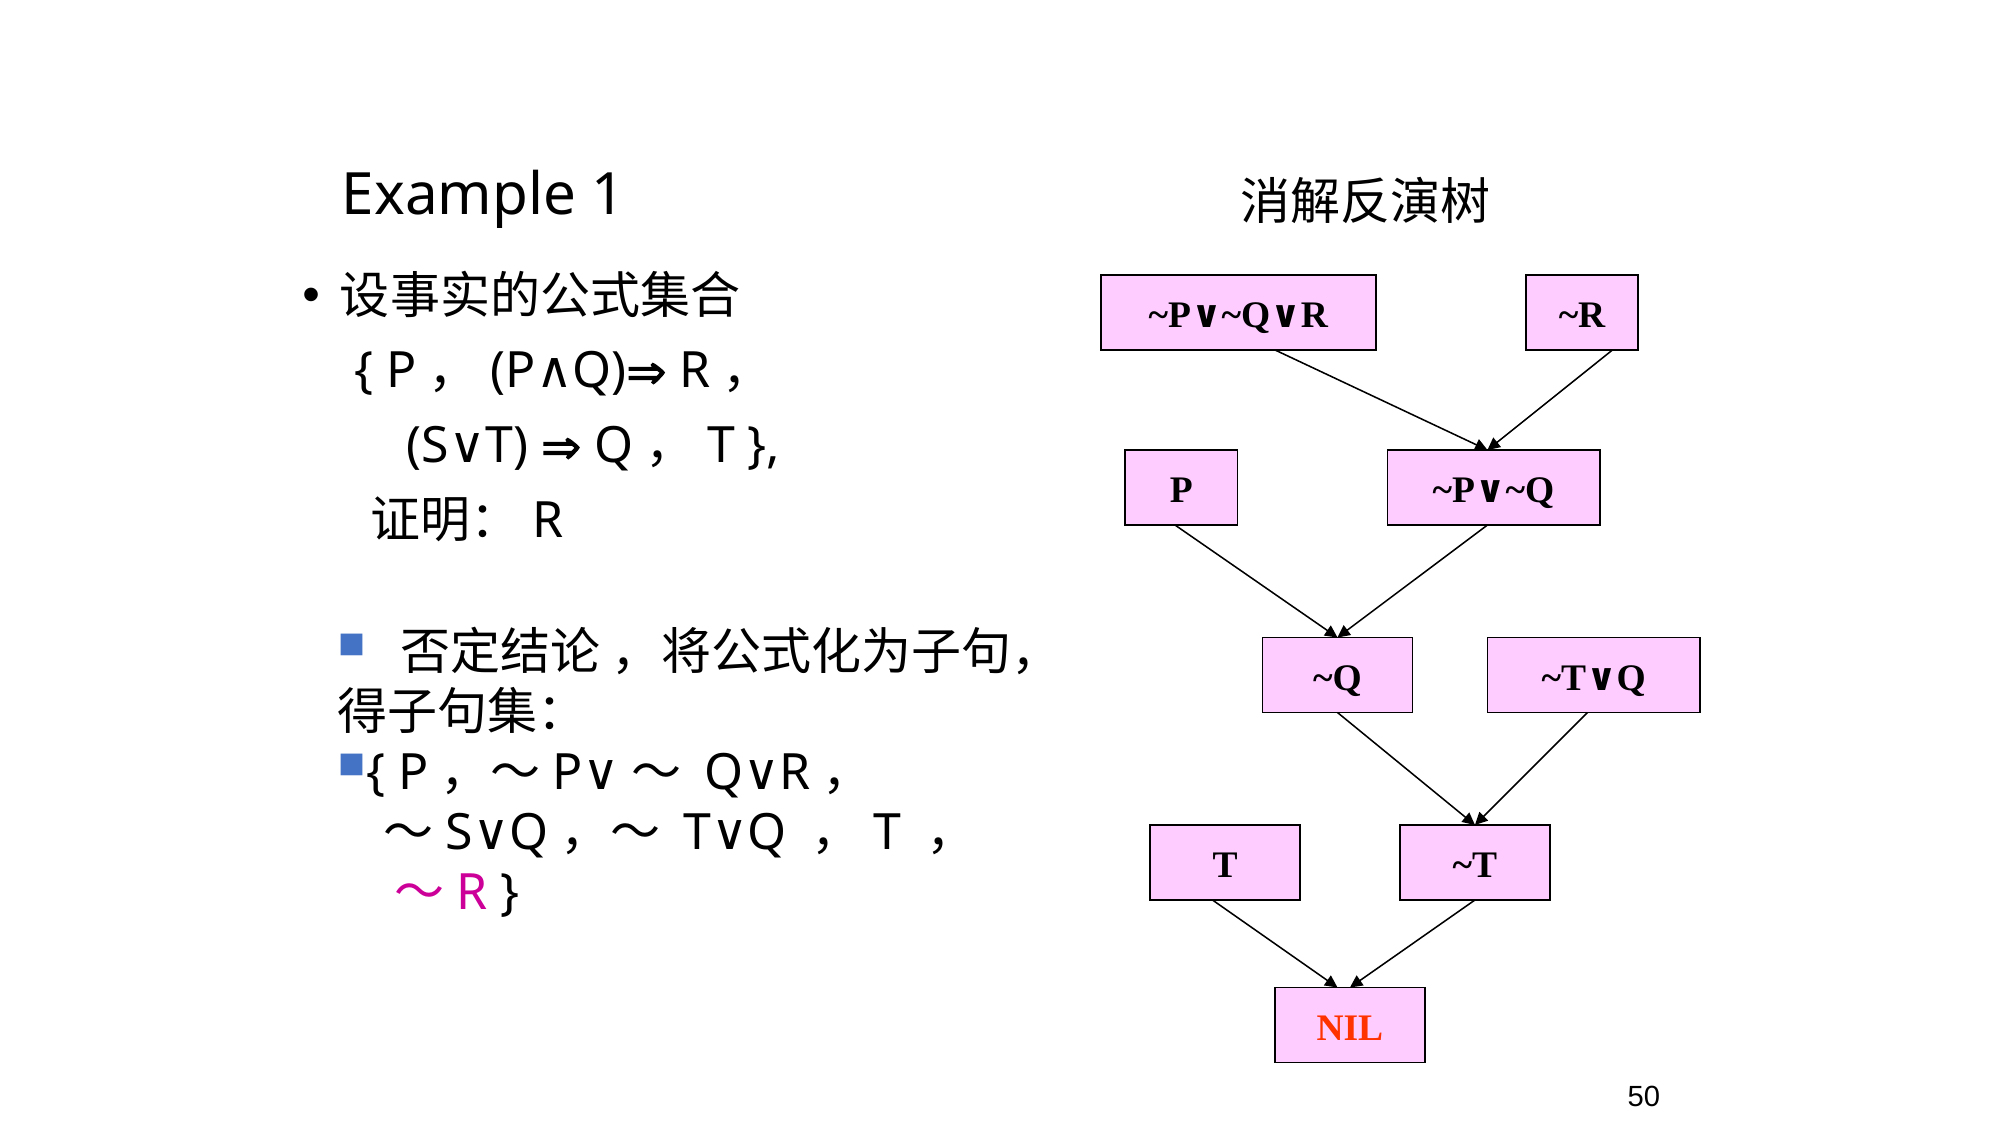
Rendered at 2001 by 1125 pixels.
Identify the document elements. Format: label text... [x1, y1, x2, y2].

title Example 1 [326, 101, 717, 262]
text_box ~T∨Q [1487, 637, 1700, 713]
text_box 50 [1141, 1070, 1675, 1106]
text_box [1487, 349, 1613, 451]
text_box 消解反演树 [1226, 162, 1506, 238]
text_box T [1149, 824, 1300, 900]
text_box [1350, 899, 1476, 988]
text_box 否定结论 ，将公式化为子句，得子句集： { P，～P∨～ Q∨R， ～S∨Q，～ T∨Q ，T ， ～R } [322, 612, 1059, 928]
text_box ~Q [1262, 637, 1413, 713]
text_box [1174, 524, 1337, 638]
list 设事实的公式集合 { P，(P∧Q) R， (S∨T)  Q，T }, 证明：R [287, 262, 1025, 575]
text_box ~R [1525, 274, 1639, 350]
text_box [1337, 524, 1488, 638]
text_box [1274, 349, 1487, 451]
text_box [1212, 899, 1338, 988]
text_box ~P∨~Q [1387, 449, 1600, 525]
text_box ~P∨~Q∨R [1100, 274, 1376, 350]
text_box ~T [1399, 824, 1550, 900]
text_box P [1125, 449, 1238, 525]
text_box [1474, 712, 1588, 826]
text_box [1337, 712, 1475, 825]
text_box NIL [1274, 987, 1425, 1063]
